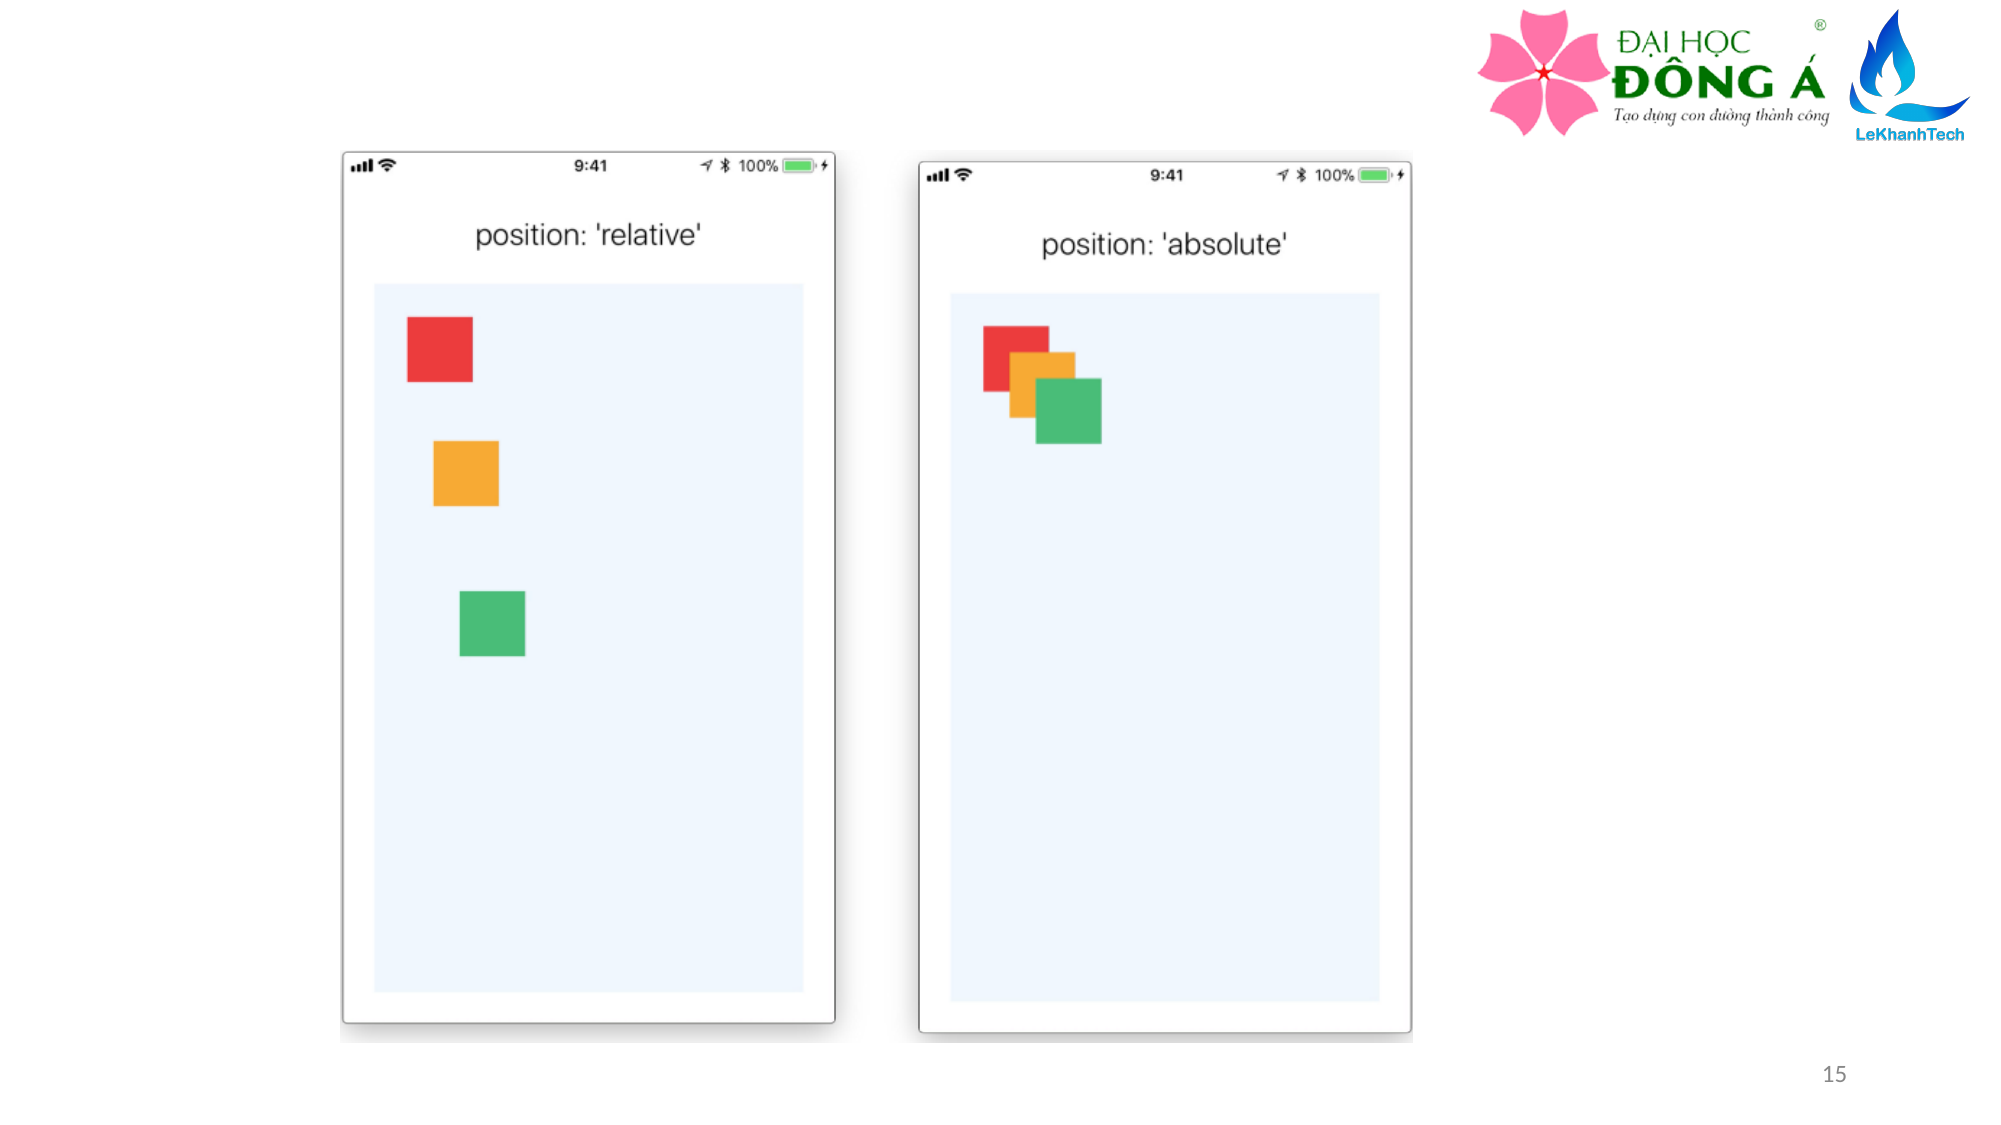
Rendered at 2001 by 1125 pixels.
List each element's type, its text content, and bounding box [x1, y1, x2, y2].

picture [1465, 5, 1980, 144]
picture [340, 149, 1413, 1043]
slide_number 15 [1412, 1042, 1863, 1103]
